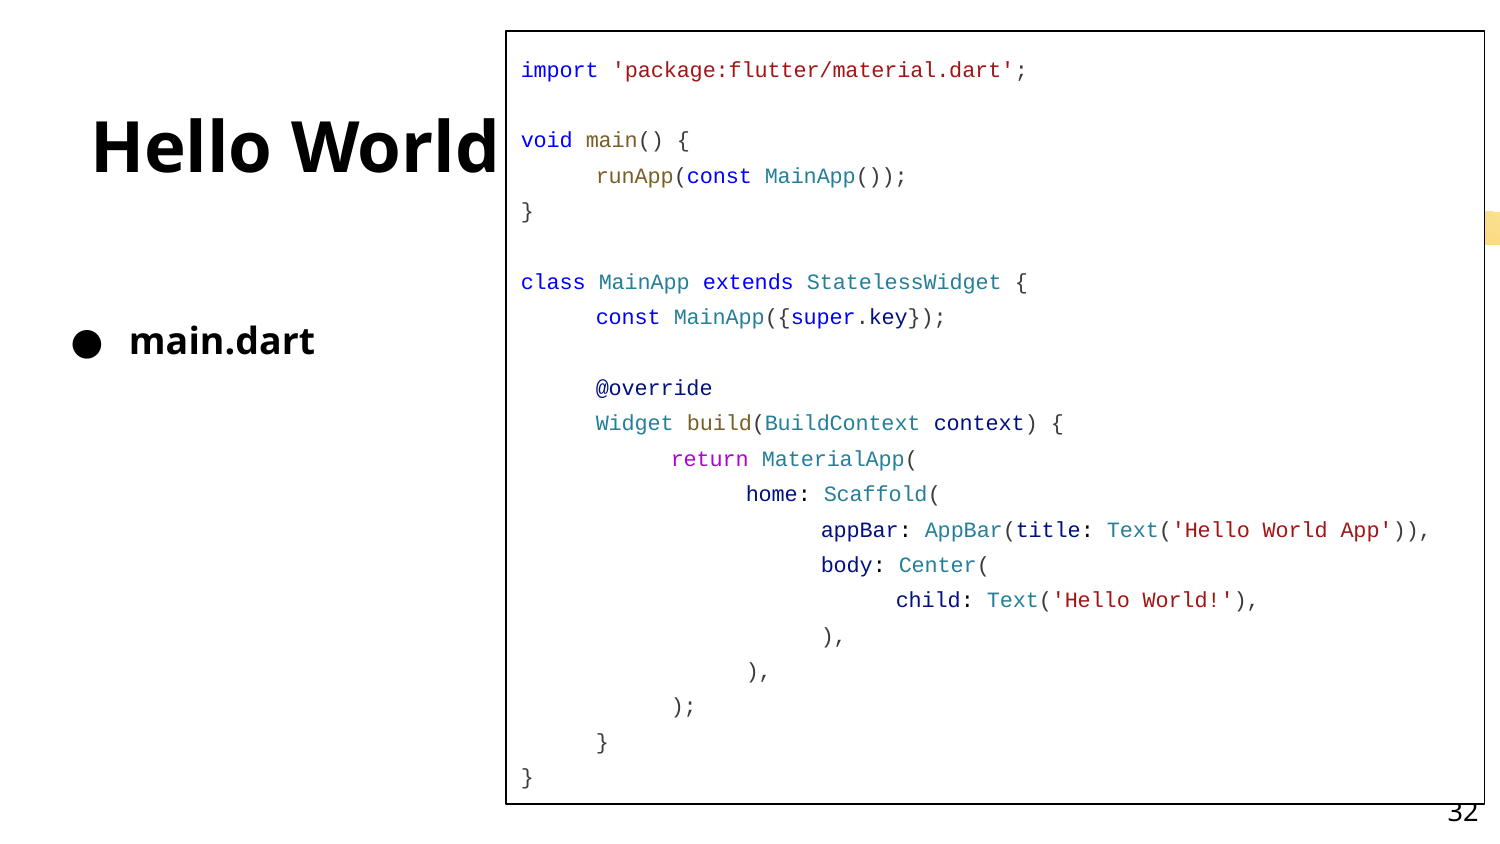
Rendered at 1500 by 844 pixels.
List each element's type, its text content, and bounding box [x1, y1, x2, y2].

title Hello World ! in Flutter [17, 37, 505, 251]
subtitle main.dart [38, 279, 505, 365]
text_box import 'package:flutter/material.dart'; void main() { runApp(const MainApp()); } class MainApp extends StatelessWidget { const MainApp({super.key}); @override Widget build(BuildContext context) { return MaterialApp( home: Scaffold( appBar: AppBar(title: Text('Hello World App')), body: Center( child: Text('Hello World!'), ), ), ); } } [505, 31, 1485, 804]
slide_number ‹#› [1403, 779, 1494, 844]
